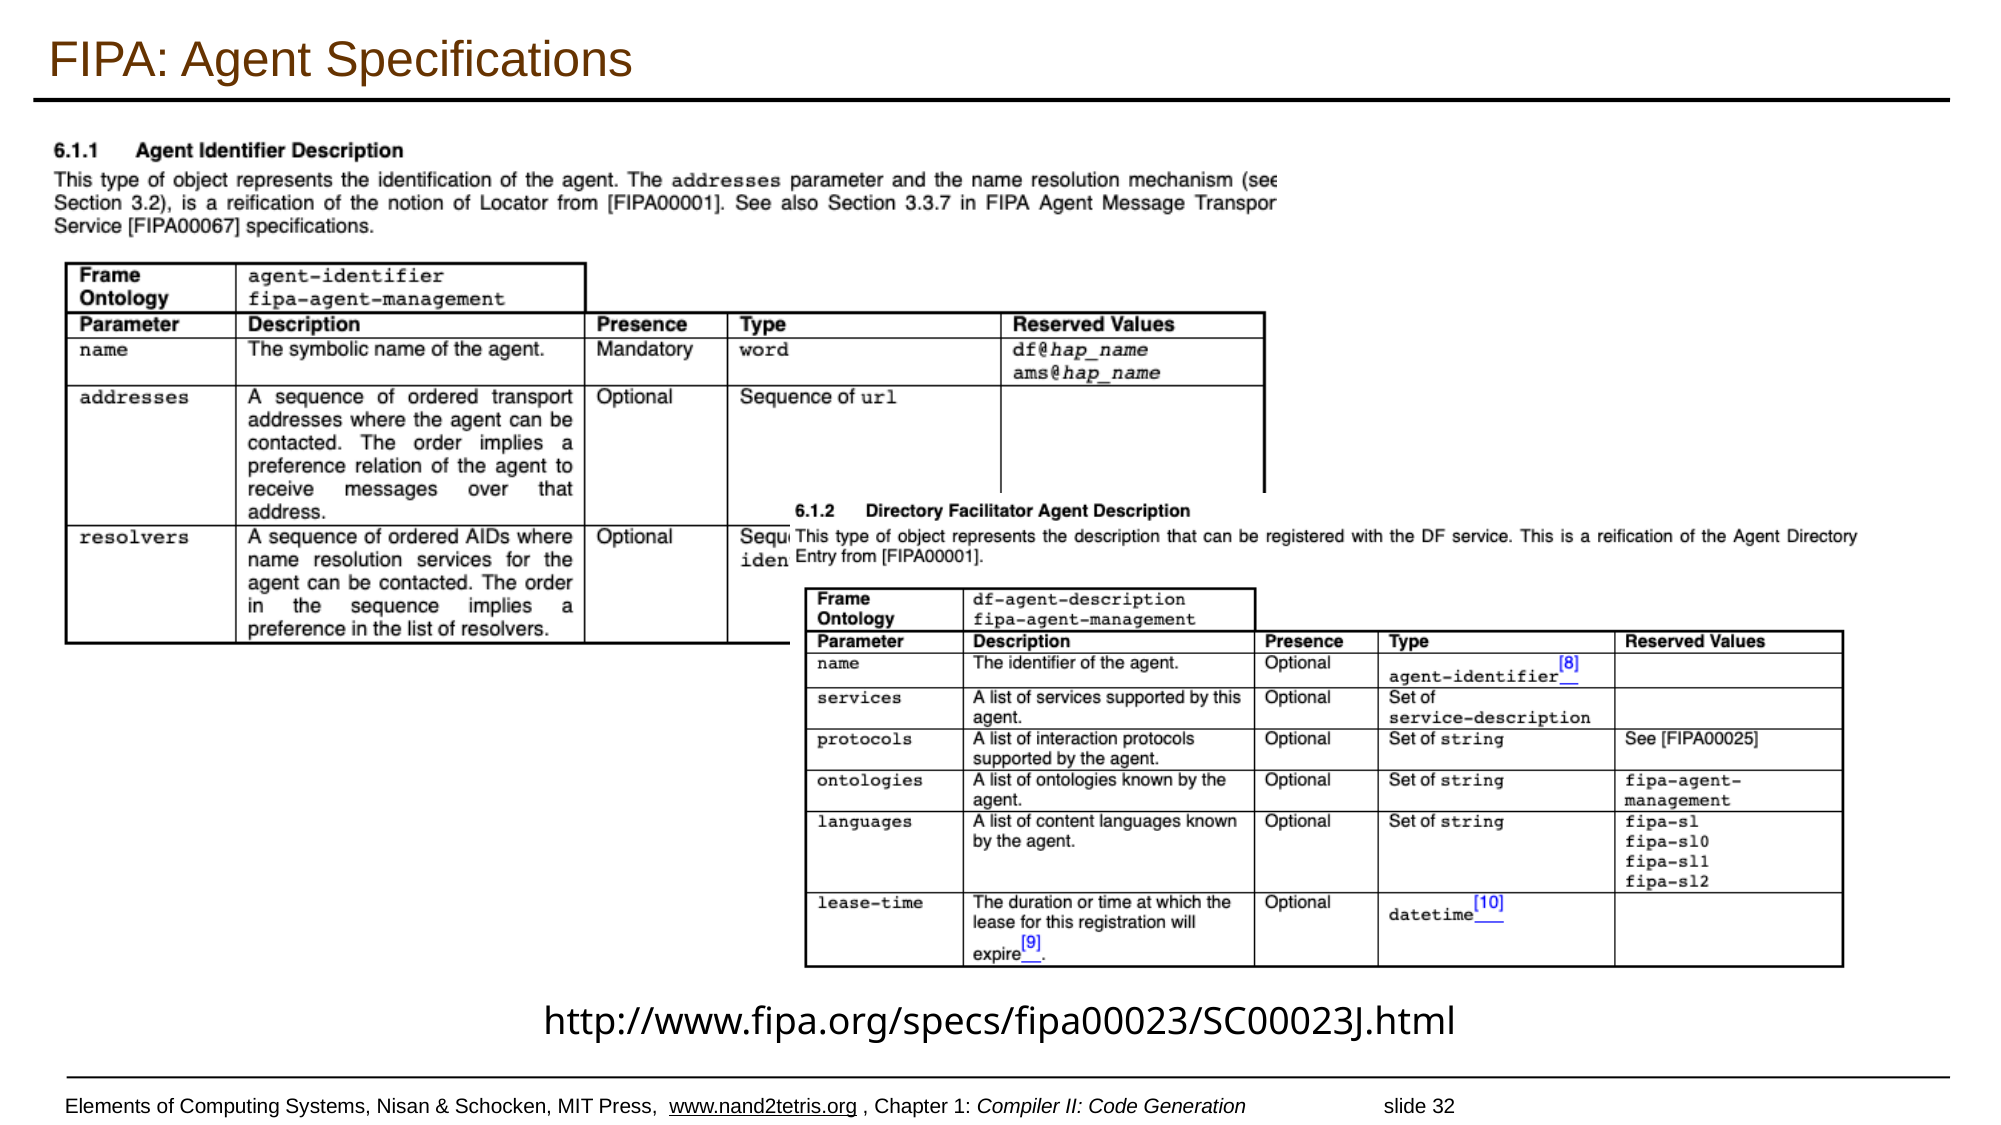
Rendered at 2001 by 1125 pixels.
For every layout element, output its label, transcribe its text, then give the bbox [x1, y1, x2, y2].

title FIPA: Agent Specifications [33, 12, 1950, 100]
picture [48, 130, 1868, 989]
text_box http://www.fipa.org/specs/fipa00023/SC00023J.html [528, 989, 1472, 1050]
